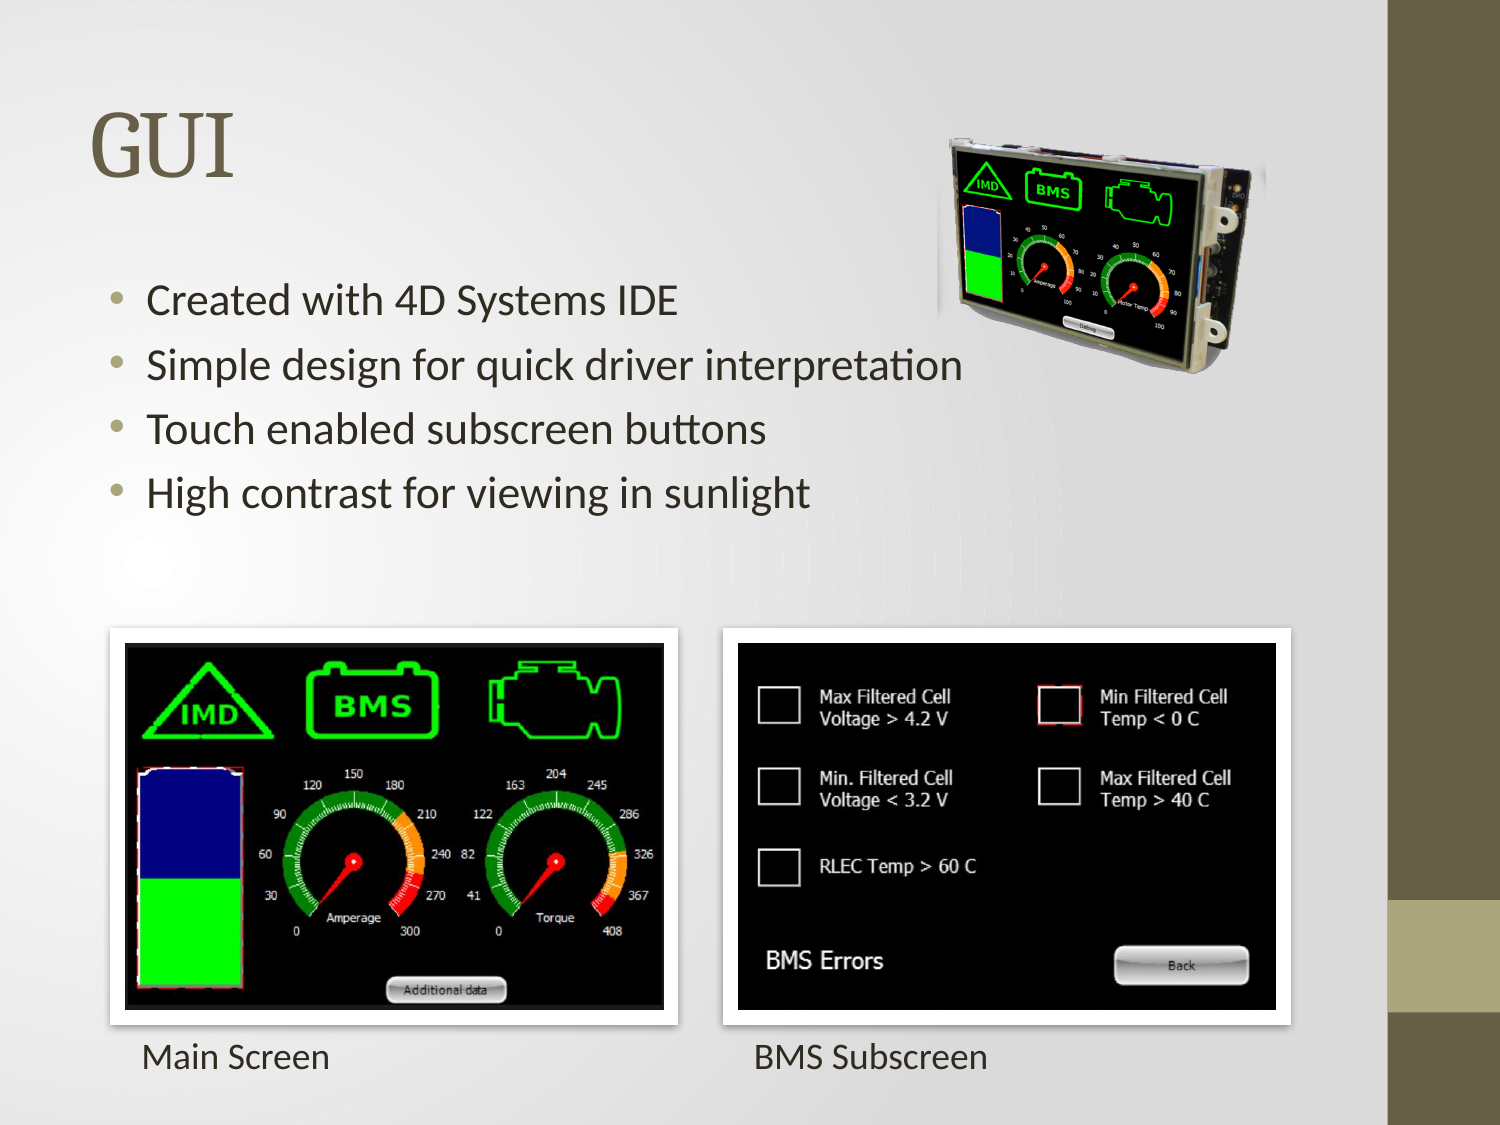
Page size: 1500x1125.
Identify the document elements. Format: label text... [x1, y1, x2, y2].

text_box Main Screen [126, 1024, 346, 1085]
picture [124, 642, 665, 1011]
list Created with 4D Systems IDE Simple design for quick driver interpretation Touch enabled subscreen buttons High contrast for viewing in sunlight [75, 262, 1325, 1050]
title GUI [75, 45, 1325, 233]
text_box BMS Subscreen [739, 1024, 1004, 1085]
picture [736, 642, 1277, 1011]
picture [936, 124, 1266, 388]
